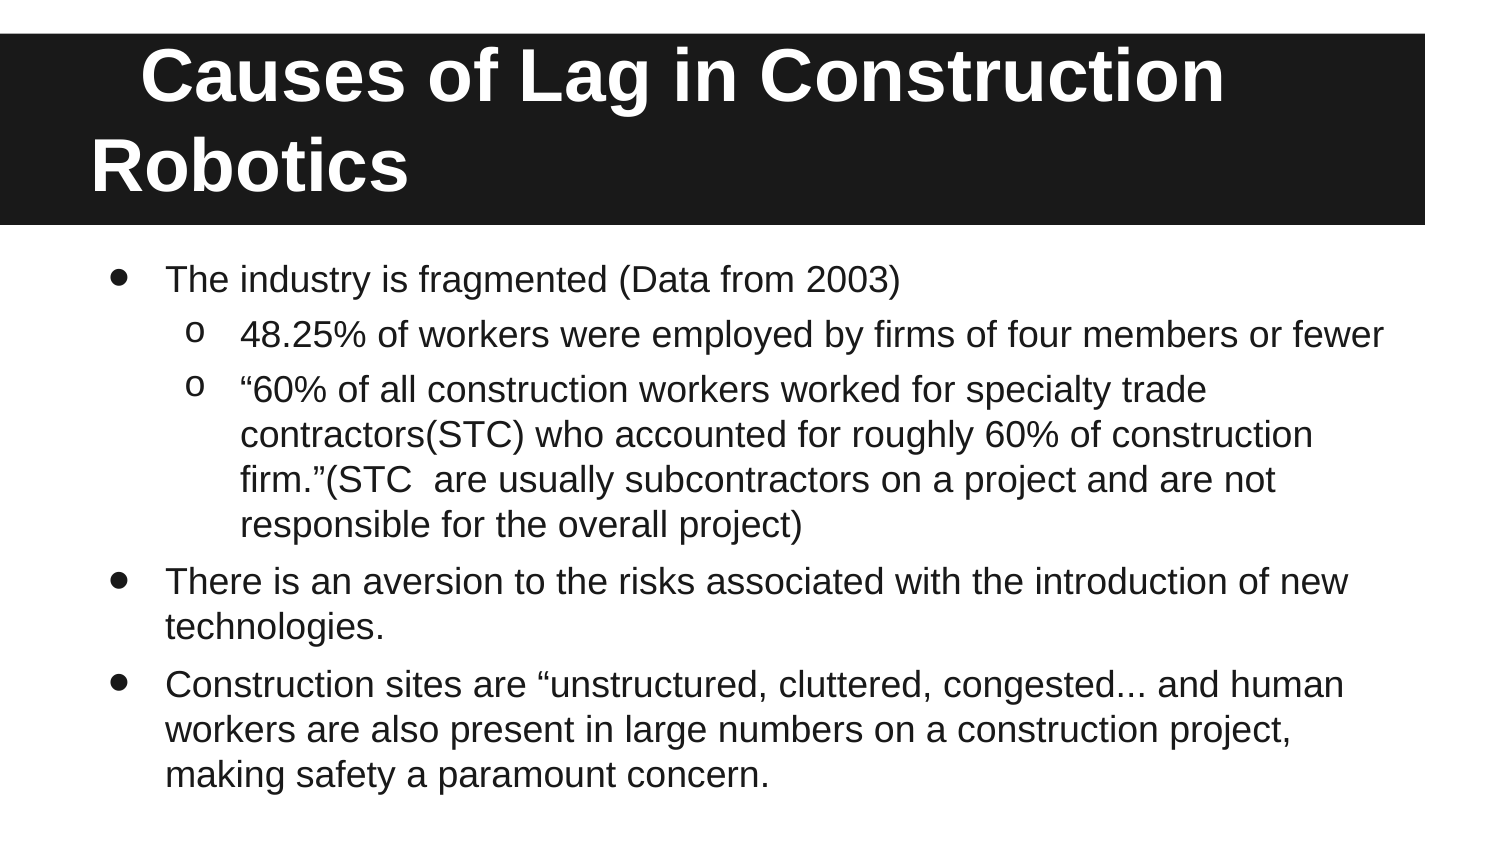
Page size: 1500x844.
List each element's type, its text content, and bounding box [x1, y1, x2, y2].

list The industry is fragmented (Data from 2003) 48.25% of workers were employed by firms of four members or fewer “60% of all construction workers worked for specialty trade contractors(STC) who accounted for roughly 60% of construction firm.”(STC are usually subcontractors on a project and are not responsible for the overall project) There is an aversion to the risks associated with the introduction of new technologies. Construction sites are “unstructured, cluttered, congested... and human workers are also present in large numbers on a construction project, making safety a paramount concern. [75, 239, 1425, 808]
title Causes of Lag in Construction Robotics [75, 33, 1425, 221]
